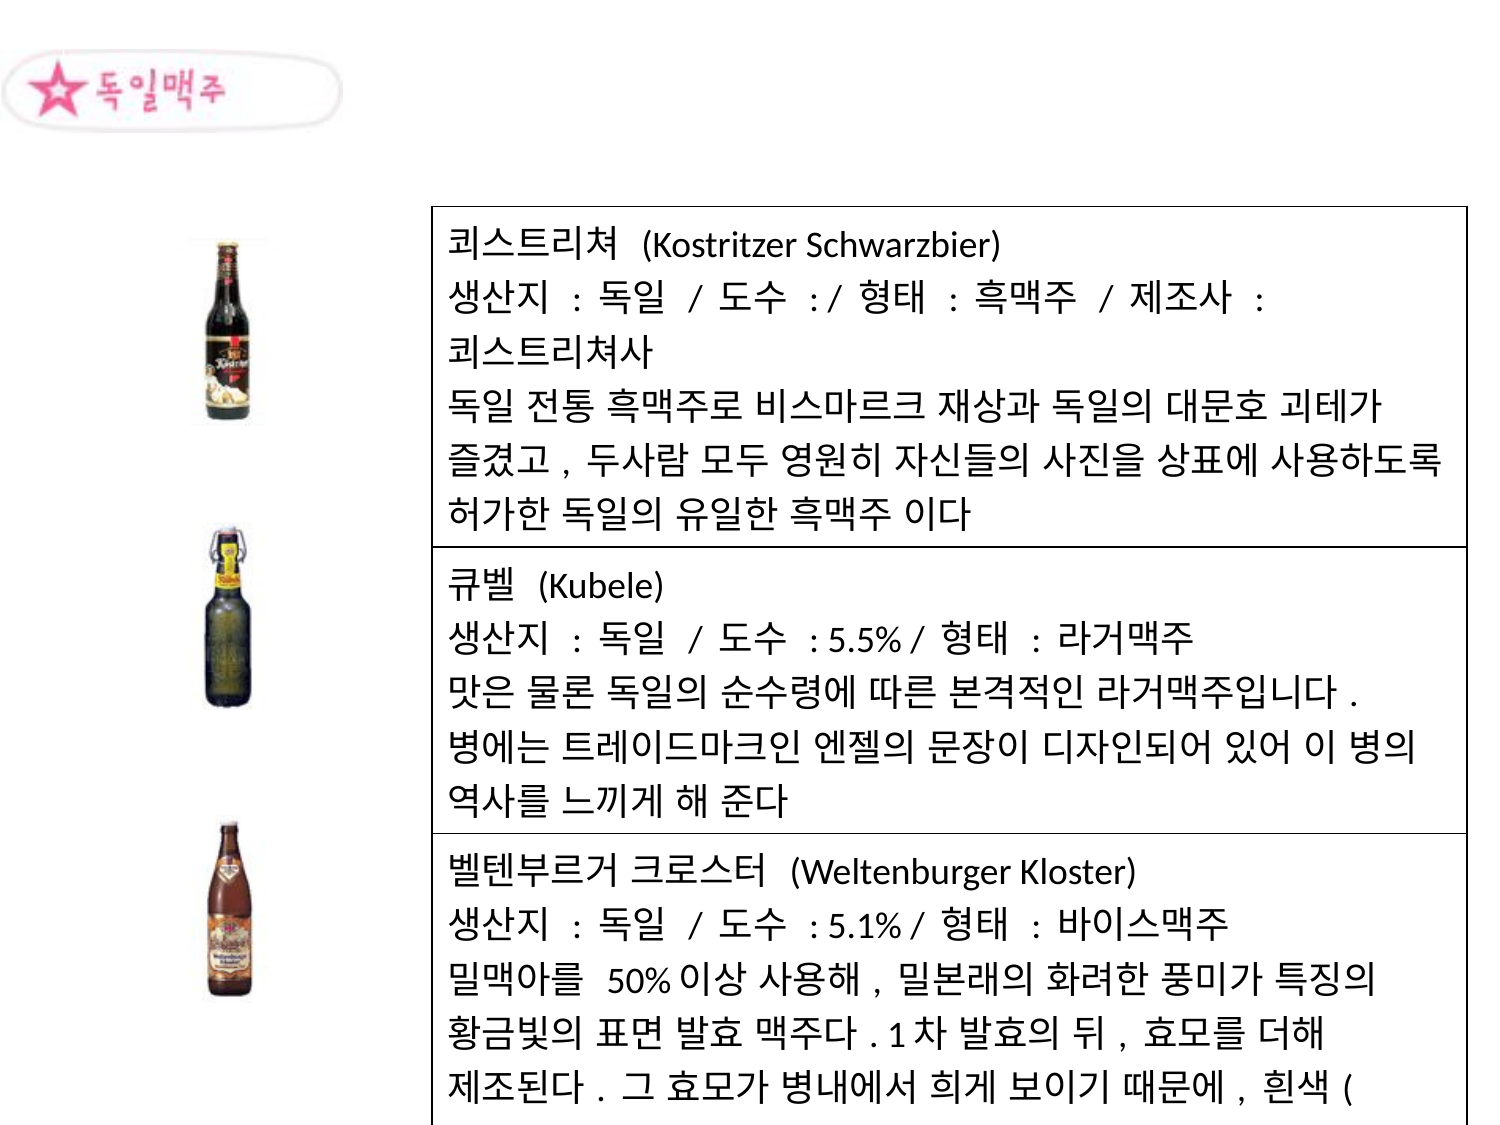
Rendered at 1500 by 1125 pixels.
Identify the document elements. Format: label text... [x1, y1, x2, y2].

table_cell 벨텐부르거 크로스터 (Weltenburger Kloster) 생산지 : 독일 / 도수 : 5.1% / 형태 : 바이스맥주 밀맥아를 50%이상 사용해, 밀본래의 화려한 풍미가 특징의 황금빛의 표면 발효 맥주다. 1차 발효의 뒤, 효모를 더해 제조된다. 그 효모가 병내에서 희게 보이기 때문에, 흰색(바이스) 맥주로 불리고 있다 [433, 834, 1466, 1125]
picture [165, 238, 291, 426]
table_header 쾨스트리쳐 (Kostritzer Schwarzbier) 생산지 : 독일 / 도수 : / 형태 : 흑맥주 / 제조사 : 쾨스트리쳐사 독일 전통 흑맥주로 비스마르크 재상과 독일의 대문호 괴테가 즐겼고, 두사람 모두 영원히 자신들의 사진을 상표에 사용하도록 허가한 독일의 유일한 흑맥주 이다 [433, 207, 1466, 546]
picture [165, 522, 291, 710]
picture [165, 815, 291, 1003]
picture [0, 49, 343, 133]
table_cell 큐벨 (Kubele) 생산지 : 독일 / 도수 : 5.5% / 형태 : 라거맥주 맛은 물론 독일의 순수령에 따른 본격적인 라거맥주입니다. 병에는 트레이드마크인 엔젤의 문장이 디자인되어 있어 이 병의 역사를 느끼게 해 준다 [433, 548, 1466, 833]
